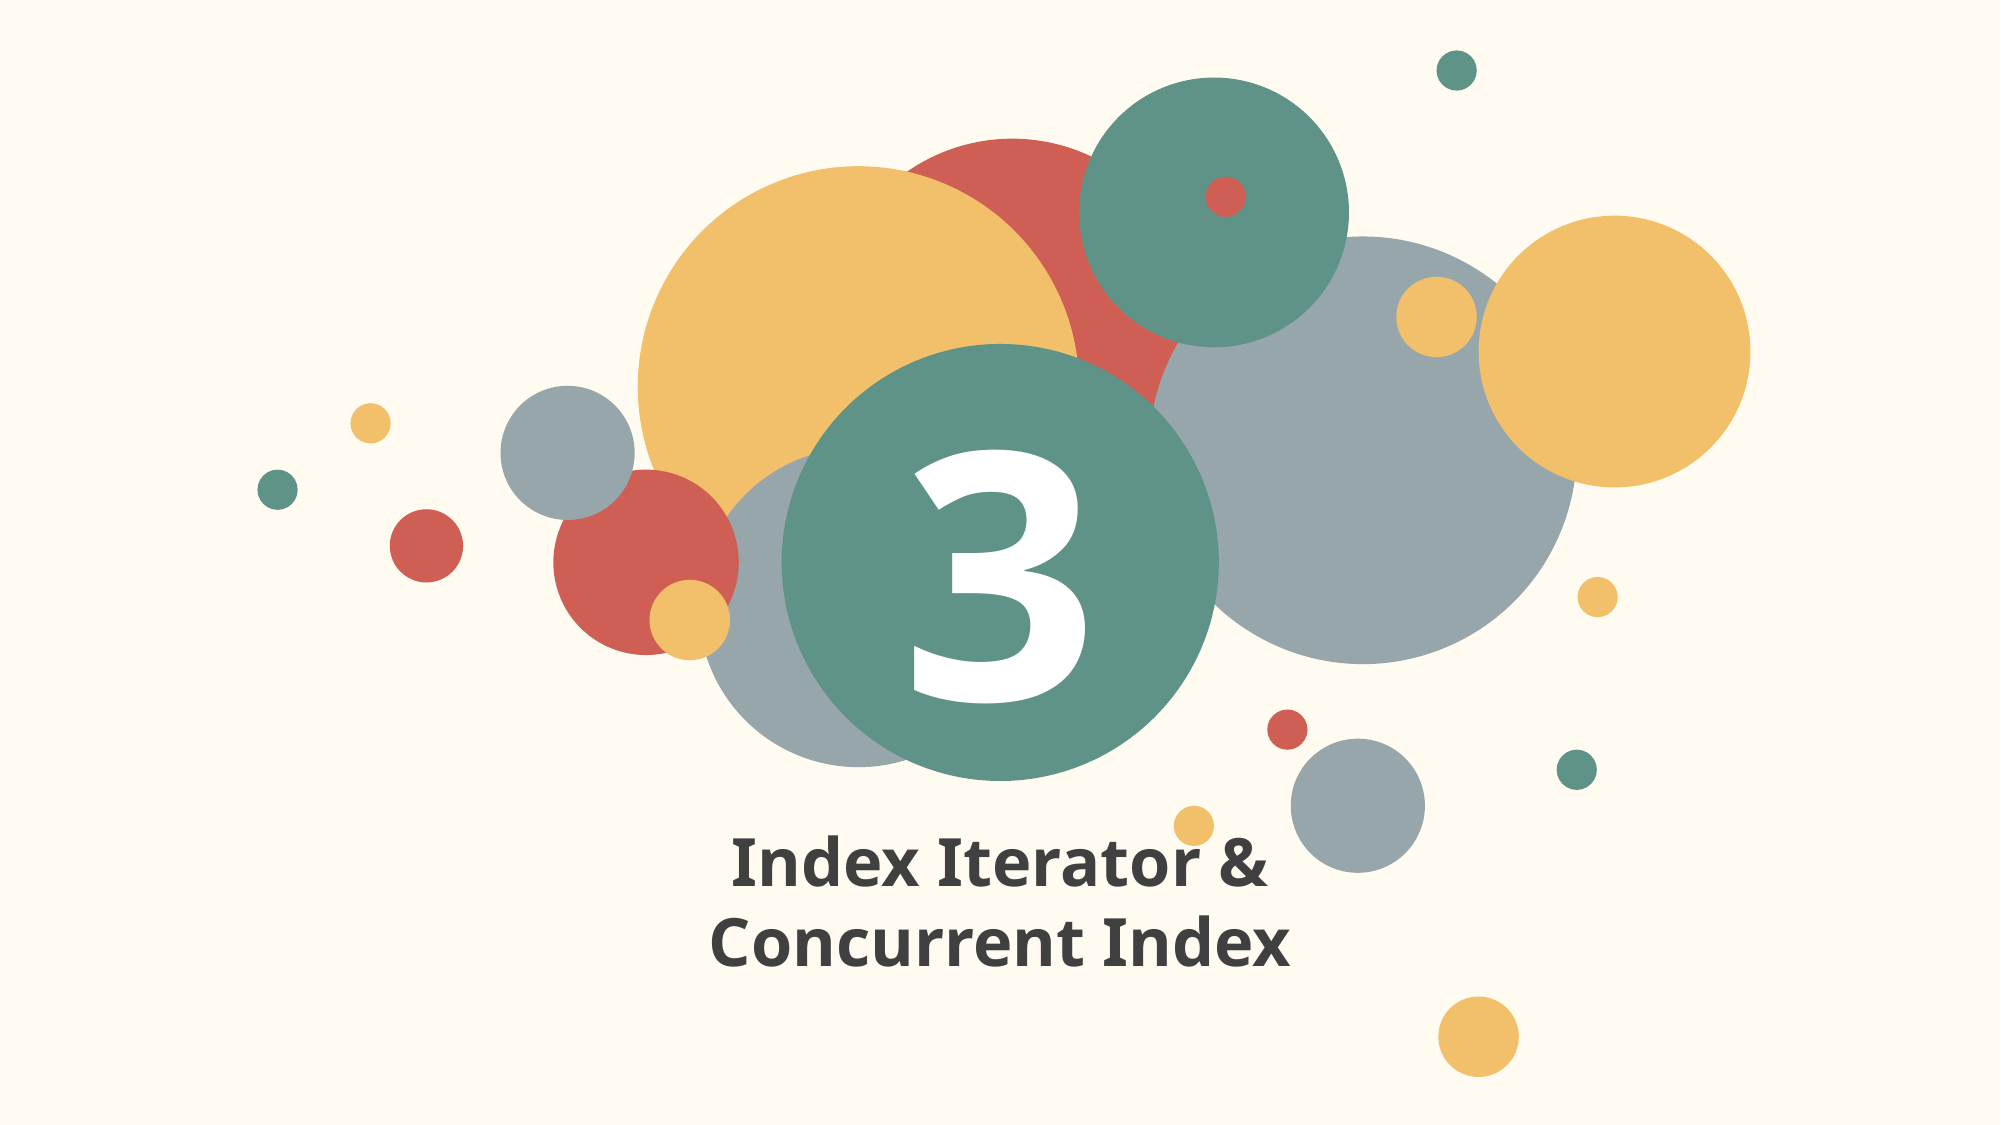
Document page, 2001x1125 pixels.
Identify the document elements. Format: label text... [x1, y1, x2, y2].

text_box [1395, 275, 1478, 359]
text_box [1204, 175, 1247, 218]
text_box [256, 468, 299, 511]
text_box [1555, 748, 1598, 791]
text_box [636, 165, 1079, 513]
text_box 3 [780, 342, 1220, 783]
text_box [1435, 49, 1478, 92]
text_box [349, 402, 392, 445]
text_box [1451, 995, 1520, 1079]
text_box [648, 578, 732, 662]
text_box [552, 468, 740, 657]
text_box [1153, 235, 1576, 666]
text_box [907, 137, 1176, 403]
text_box [1576, 575, 1619, 619]
text_box [706, 454, 906, 769]
text_box [1178, 804, 1210, 812]
text_box [499, 384, 636, 522]
text_box [1078, 76, 1351, 349]
text_box [388, 508, 465, 584]
text_box [1289, 737, 1426, 812]
text_box Index Iterator & Concurrent Index [548, 812, 1453, 1068]
text_box [1477, 214, 1752, 489]
text_box [1266, 708, 1309, 751]
